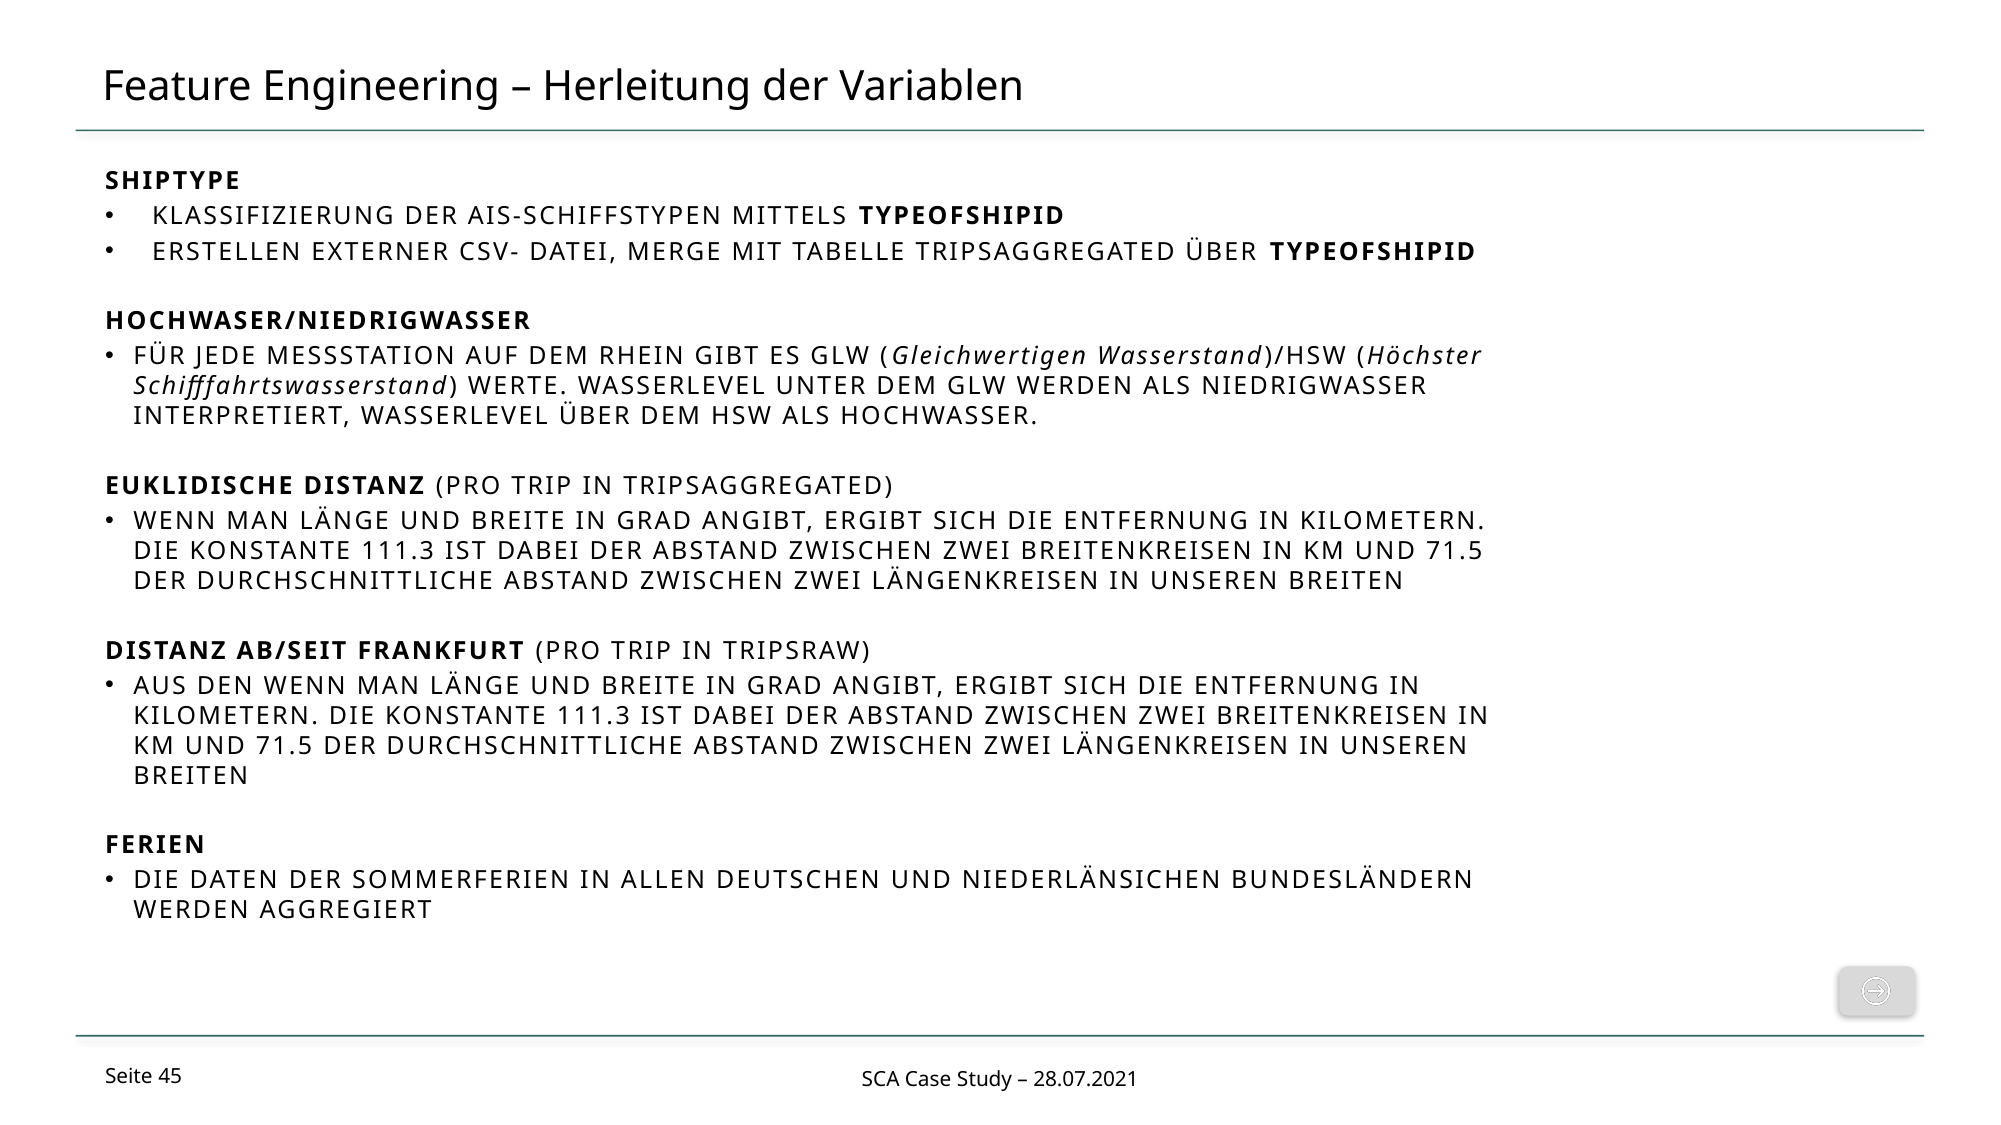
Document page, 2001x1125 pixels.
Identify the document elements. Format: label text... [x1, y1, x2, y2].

text_box [1838, 965, 1917, 1017]
list Shiptype Klassifizierung der AIS-Schiffstypen mittels typeOfShipId Erstellen externer CSv- Datei, merge mit Tabelle TripsAggregated über typeOfShipId HochWaser/NiedRigWasser Für jede Messstation auf dem Rhein gibt es Glw (Gleichwertigen Wasserstand)/HSW (Höchster Schifffahrtswasserstand) Werte. Wasserlevel unter dem GLW werden als Niedrigwasser interpretiert, Wasserlevel Über dem HSW als Hochwasser. Euklidische Distanz (pro Trip in TripsAggregated) Wenn man Länge und Breite in Grad angibt, ergibt sich die Entfernung in Kilometern. Die Konstante 111.3 ist dabei der Abstand zwischen zwei Breitenkreisen in km und 71.5 der durchschnittliche Abstand zwischen zwei Längenkreisen in unseren Breiten Distanz Ab/Seit Frankfurt (pro Trip in TripsRaW) Aus den Wenn man Länge und Breite in Grad angibt, ergibt sich die Entfernung in Kilometern. Die Konstante 111.3 ist dabei der Abstand zwischen zwei Breitenkreisen in km und 71.5 der durchschnittliche Abstand zwischen zwei Längenkreisen in unseren Breiten Ferien Die Daten der Sommerferien in allen Deutschen und niederlänsichen Bundesländern werden Aggregiert [90, 157, 1518, 924]
footer SCA Case Study – 28.07.2021 [598, 1056, 1402, 1099]
picture [1858, 972, 1895, 1009]
title Feature Engineering – Herleitung der Variablen [87, 54, 1913, 114]
